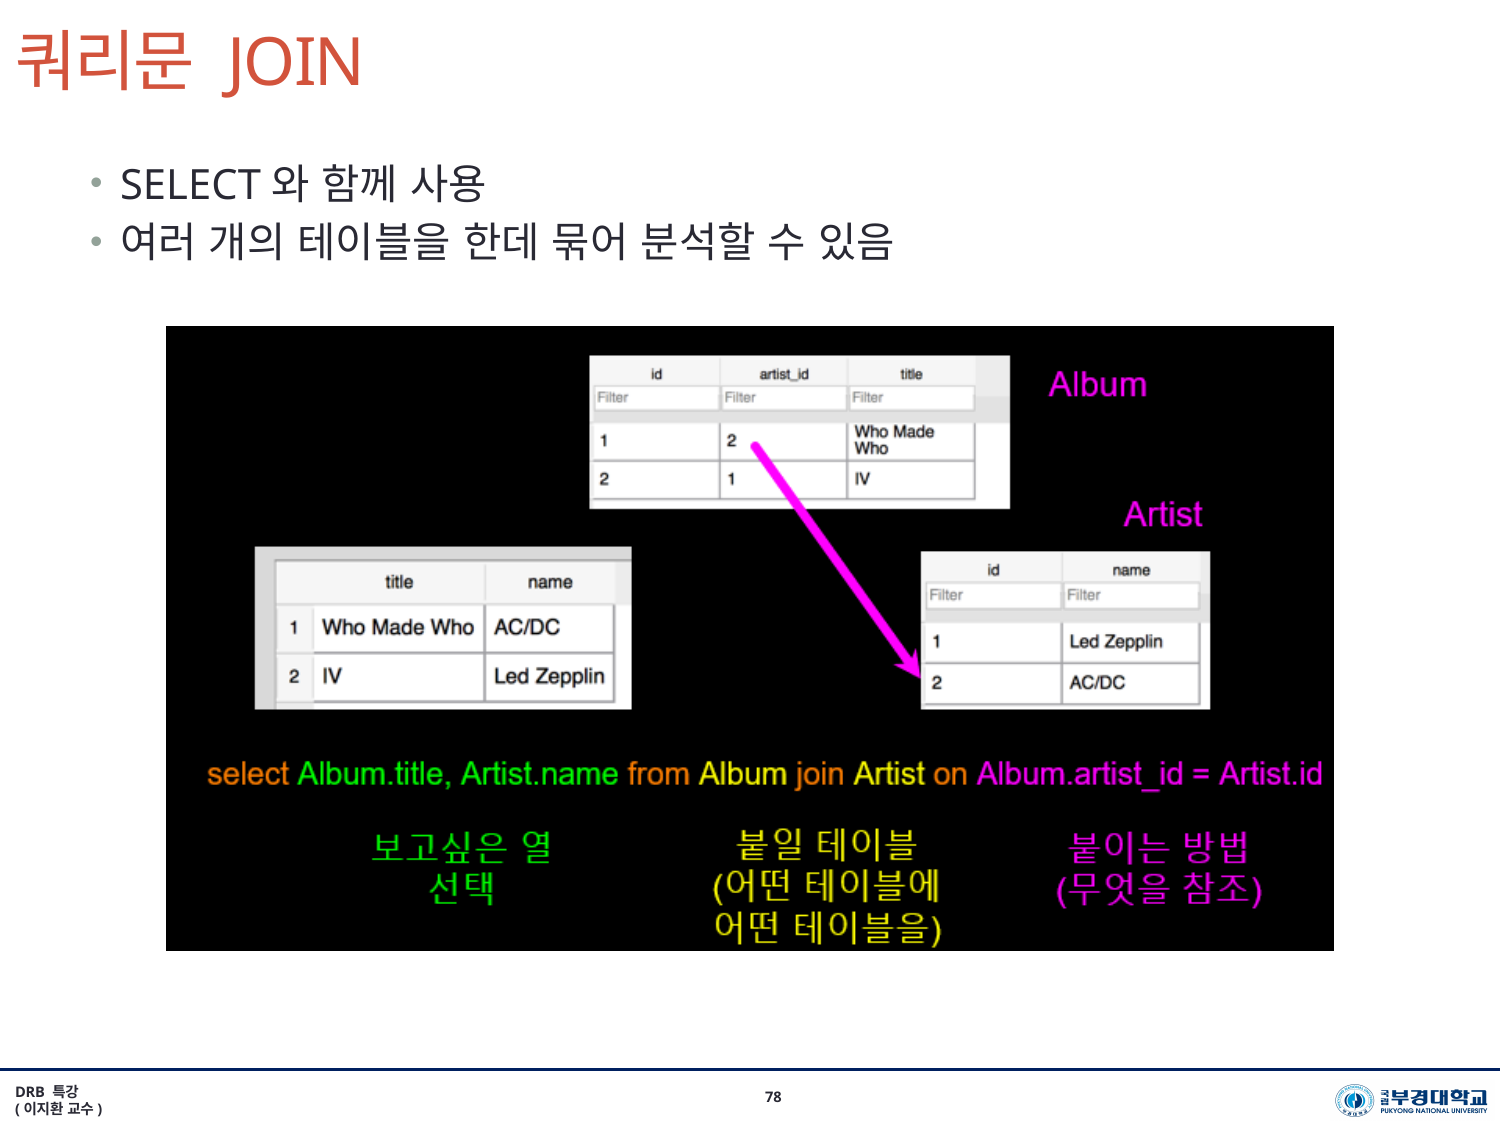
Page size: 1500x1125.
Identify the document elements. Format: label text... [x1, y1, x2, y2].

picture [1330, 1079, 1495, 1121]
list SELECT와 함께 사용 여러 개의 테이블을 한데 묶어 분석할 수 있음 [75, 149, 1425, 1033]
picture [166, 326, 1334, 951]
title 쿼리문 JOIN [0, 1, 1500, 116]
slide_number DRB 특강 (이지환 교수) [0, 1082, 303, 1118]
